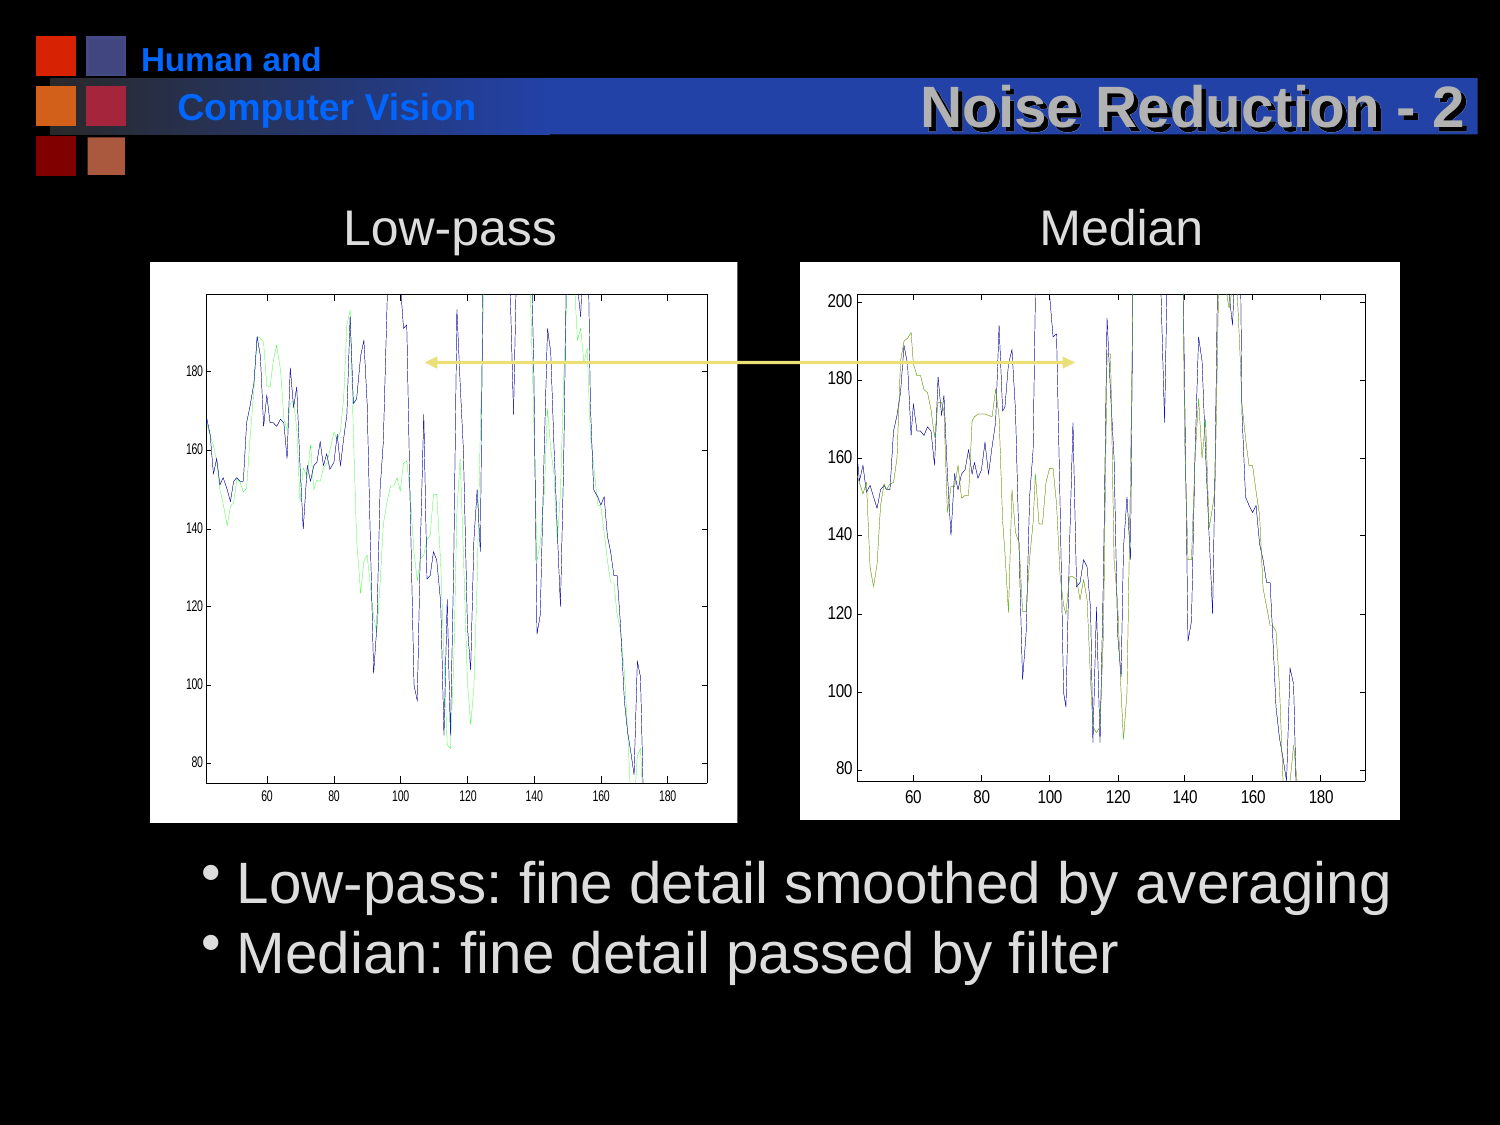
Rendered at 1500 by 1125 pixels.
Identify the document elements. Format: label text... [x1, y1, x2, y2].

text_box Low-pass: fine detail smoothed by averaging Median: fine detail passed by filter [186, 837, 1409, 993]
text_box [149, 187, 1401, 823]
title Noise Reduction - 2 [897, 46, 1489, 148]
